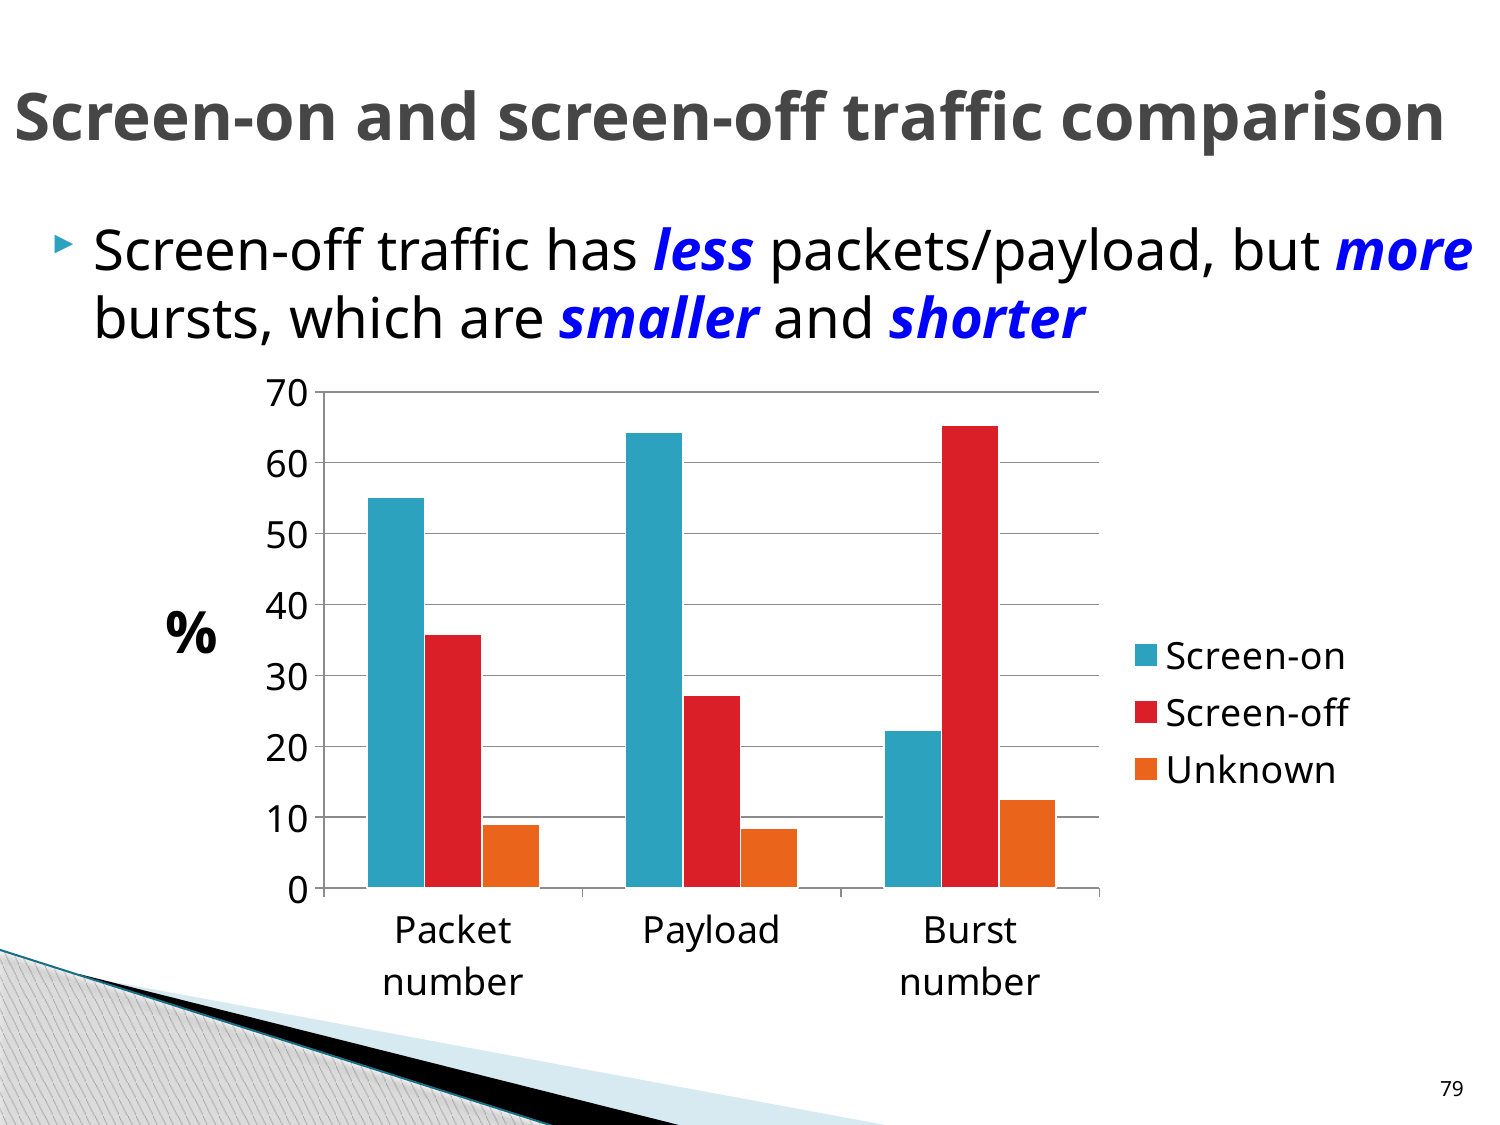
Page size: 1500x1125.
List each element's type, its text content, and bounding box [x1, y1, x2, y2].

text_box % [150, 587, 233, 673]
slide_number 79 [1418, 1051, 1479, 1112]
table_cell [191, 1015, 542, 1125]
list Screen-off traffic has less packets/payload, but more bursts, which are smaller and shorter [18, 207, 1500, 1015]
chart [242, 352, 1375, 1020]
table_cell [0, 953, 18, 960]
title Screen-on and screen-off traffic comparison [0, 45, 1500, 184]
